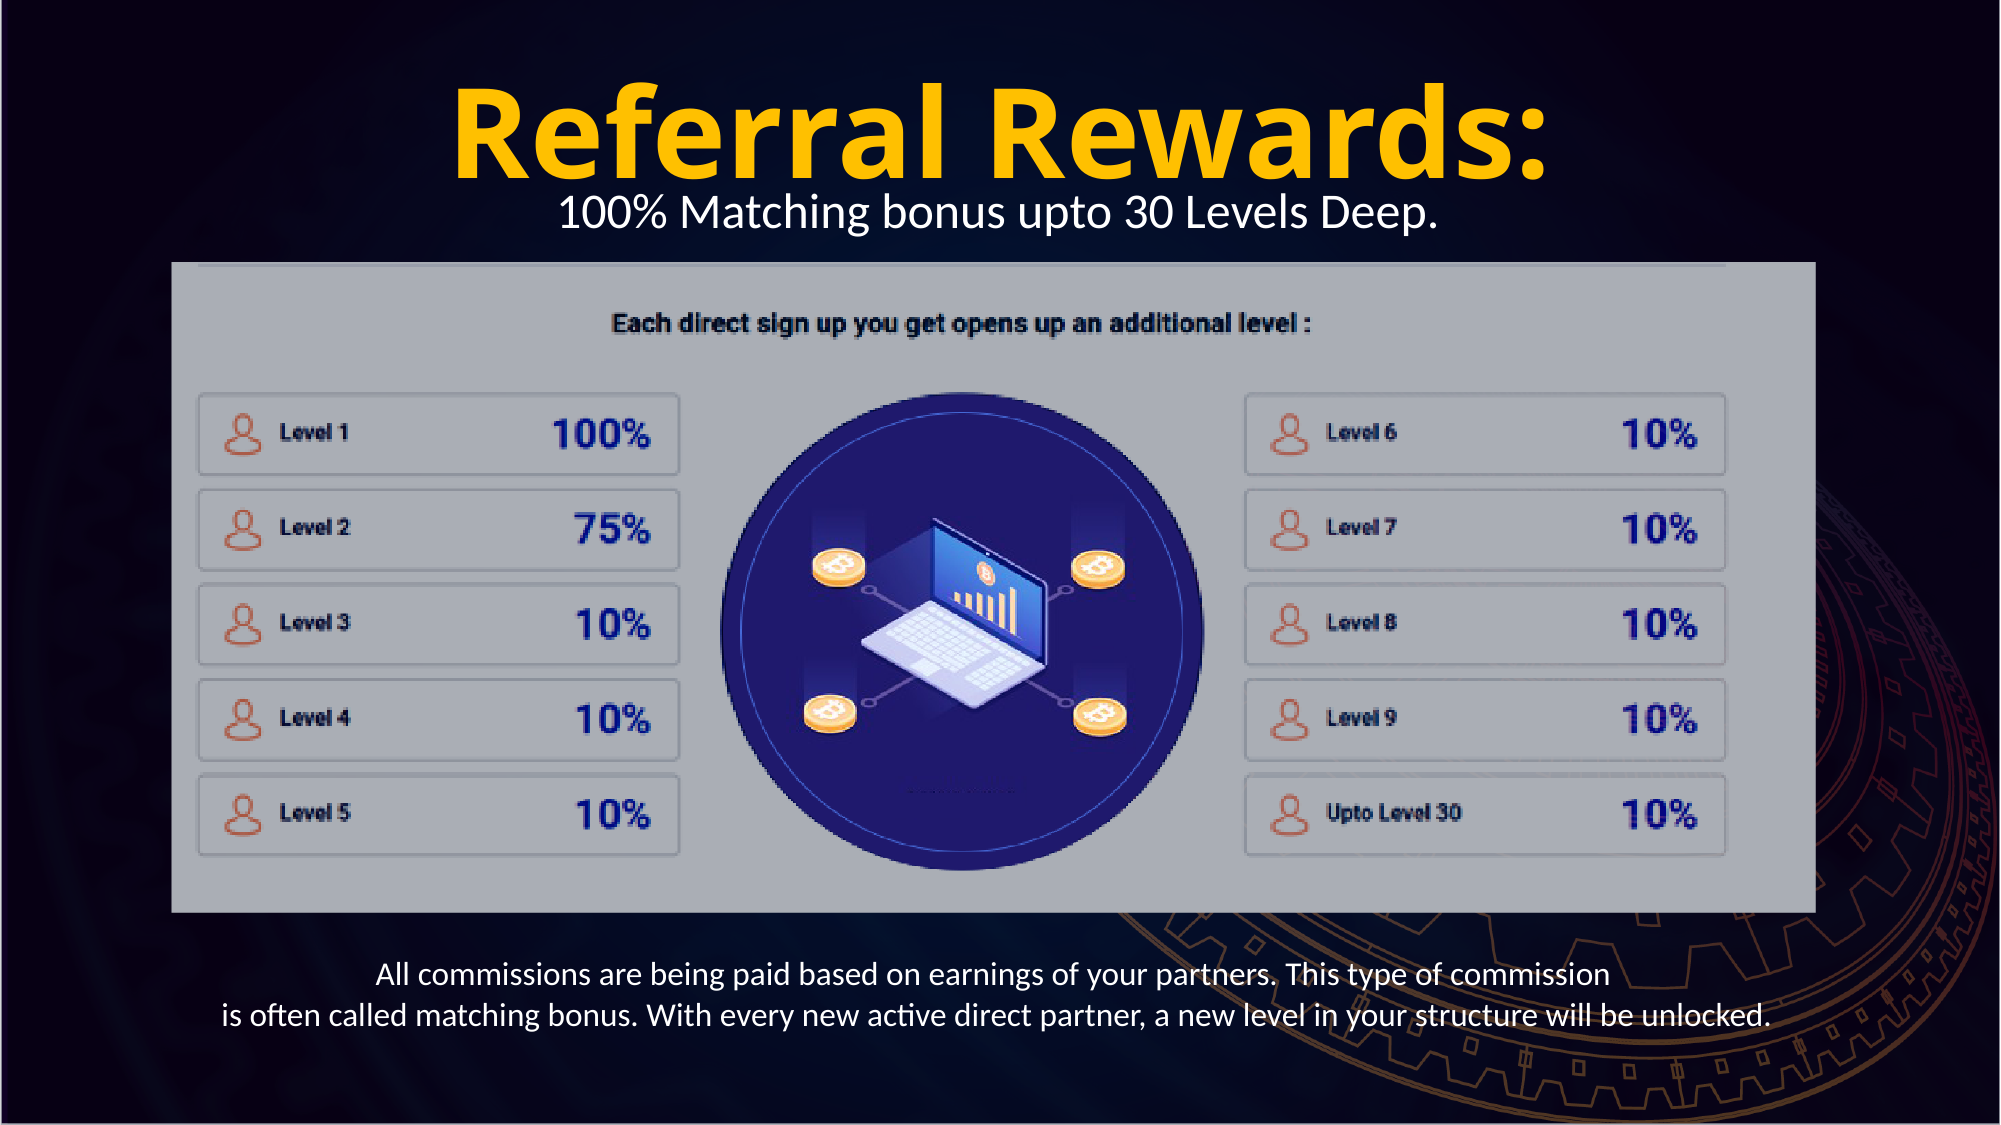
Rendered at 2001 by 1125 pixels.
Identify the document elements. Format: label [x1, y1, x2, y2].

list [0, 0, 2000, 1125]
